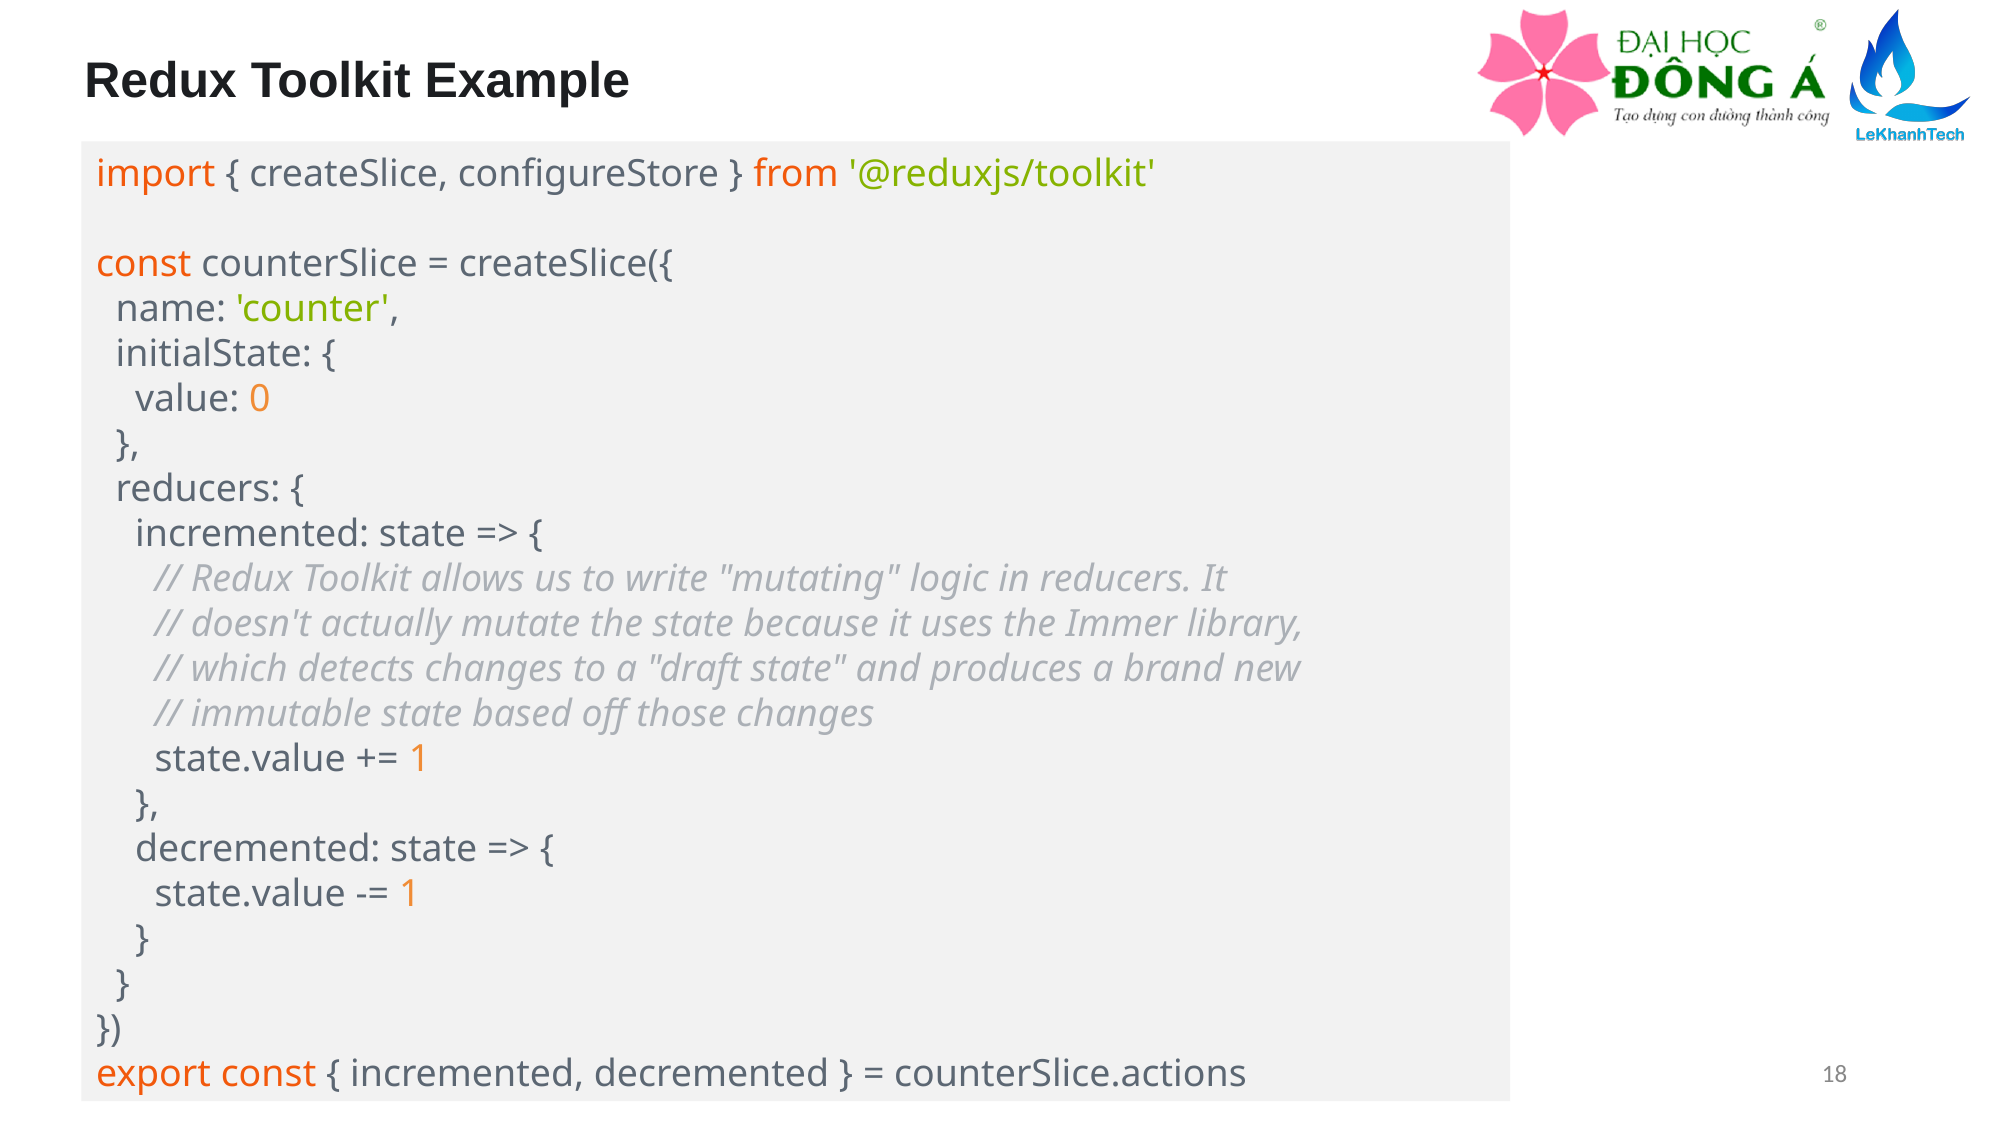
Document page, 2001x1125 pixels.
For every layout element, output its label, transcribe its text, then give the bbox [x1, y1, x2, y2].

picture [1465, 5, 1980, 144]
slide_number 18 [1412, 1042, 1863, 1103]
text_box Redux Toolkit Example [69, 40, 646, 116]
text_box import { createSlice, configureStore } from '@reduxjs/toolkit' const counterSlice = createSlice({ name: 'counter', initialState: { value: 0 }, reducers: { incremented: state => { // Redux Toolkit allows us to write "mutating" logic in reducers. It // doesn't actually mutate the state because it uses the Immer library, // which detects changes to a "draft state" and produces a brand new // immutable state based off those changes state.value += 1 }, decremented: state => { state.value -= 1 } } }) export const { incremented, decremented } = counterSlice.actions [81, 141, 1511, 1102]
